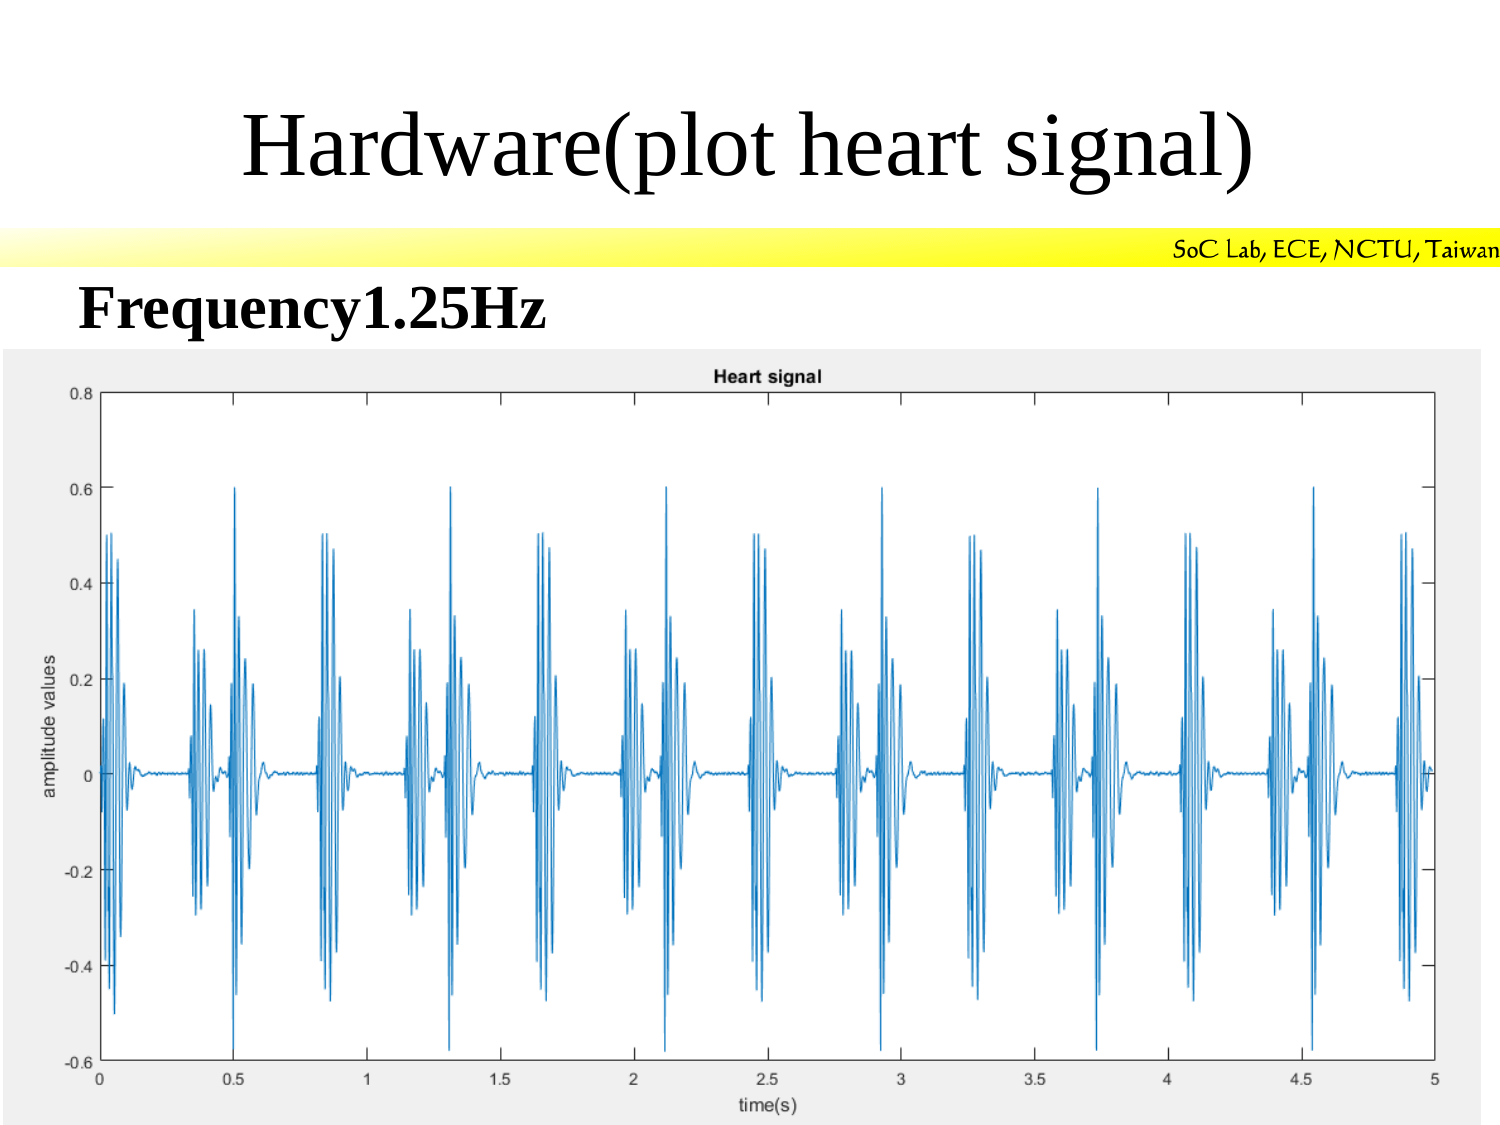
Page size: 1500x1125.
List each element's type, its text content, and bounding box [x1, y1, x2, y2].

picture [0, 228, 1500, 267]
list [2, 348, 1481, 1125]
title Hardware(plot heart signal) [74, 44, 1424, 233]
